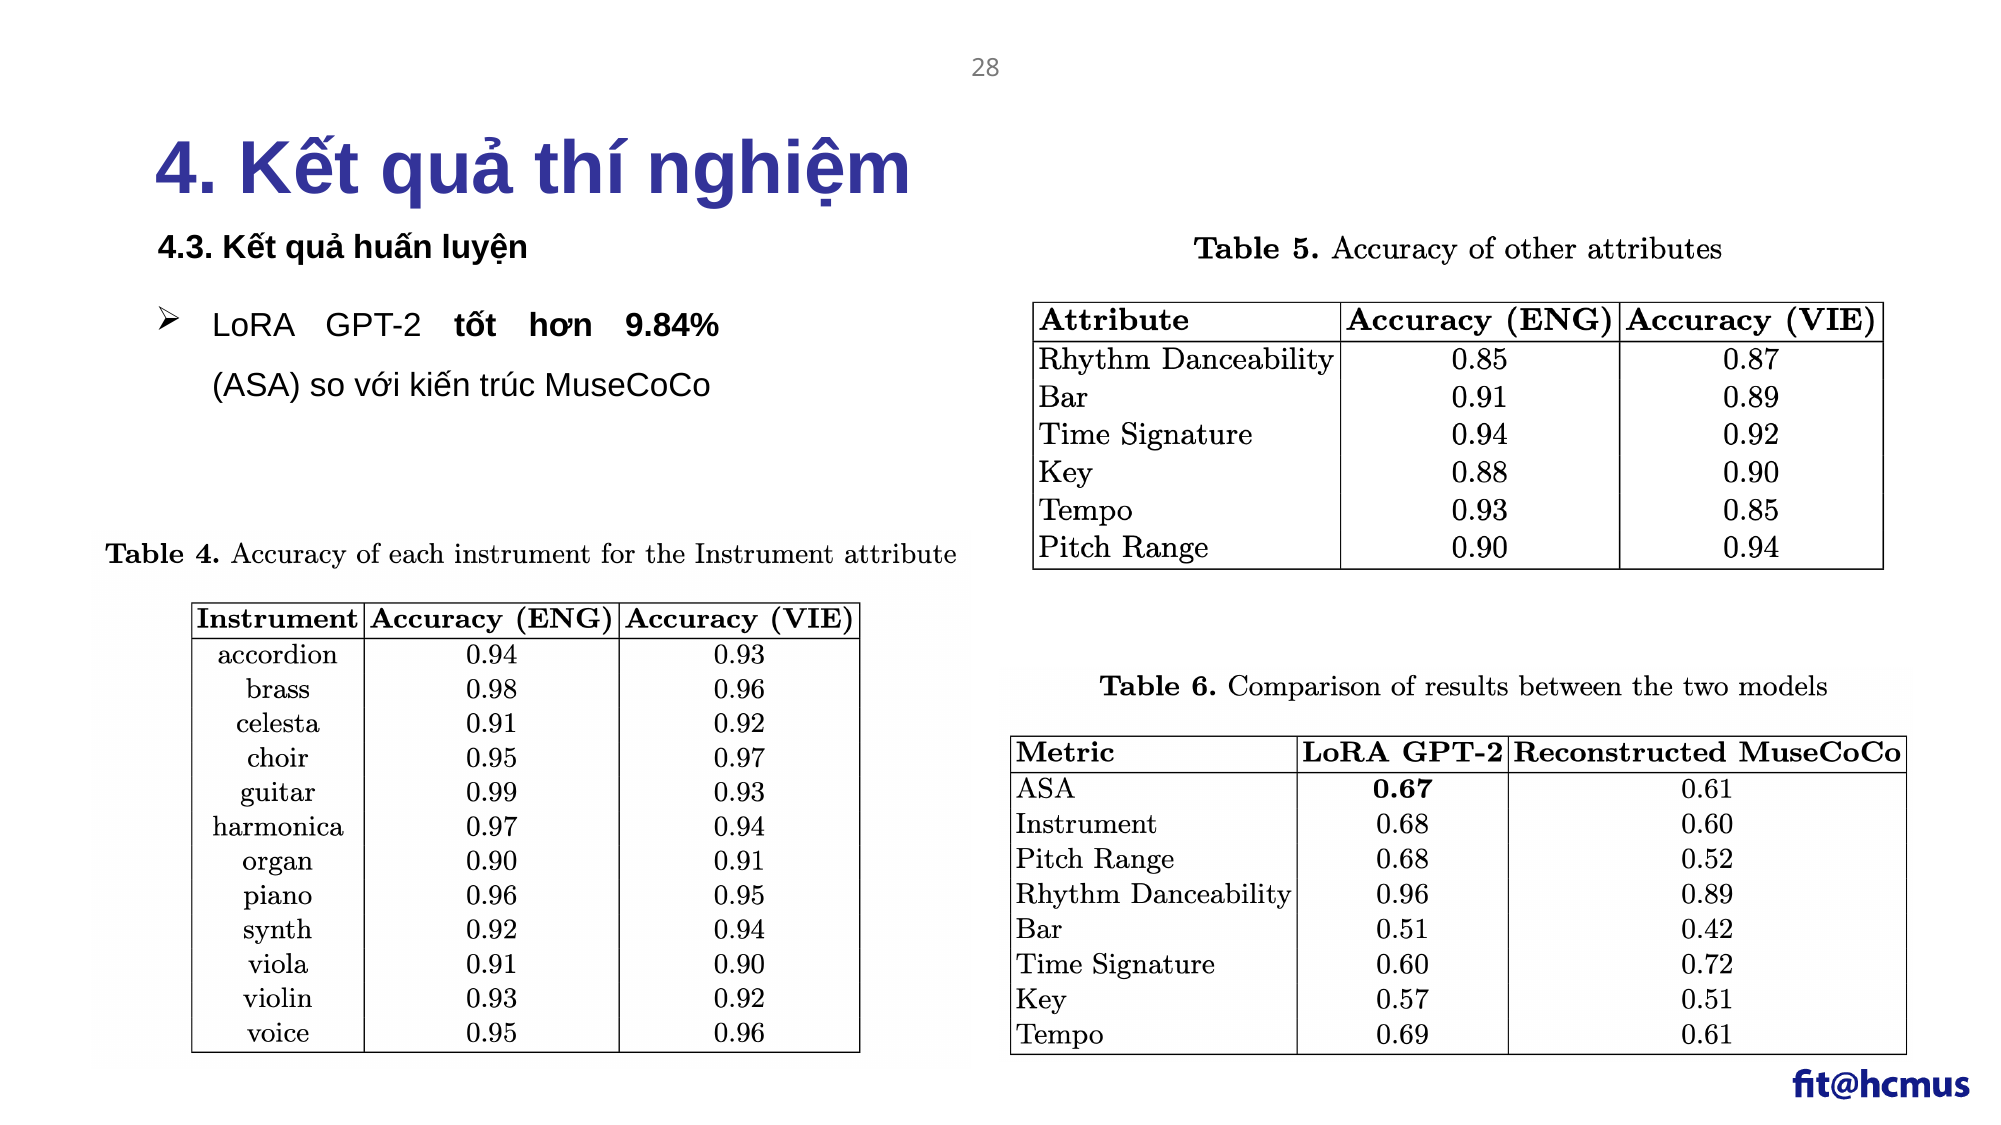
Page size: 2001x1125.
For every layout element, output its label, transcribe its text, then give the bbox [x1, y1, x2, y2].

picture [1016, 224, 1897, 585]
slide_number 28 [894, 38, 1000, 99]
picture [90, 530, 971, 1069]
text_box LoRA GPT-2 tốt hơn 9.84% (ASA) so với kiến trúc MuseCoCo [140, 275, 735, 411]
picture [999, 666, 1972, 1106]
text_box 4.3. Kết quả huấn luyện [143, 217, 544, 273]
text_box 4. Kết quả thí nghiệm [155, 111, 914, 216]
